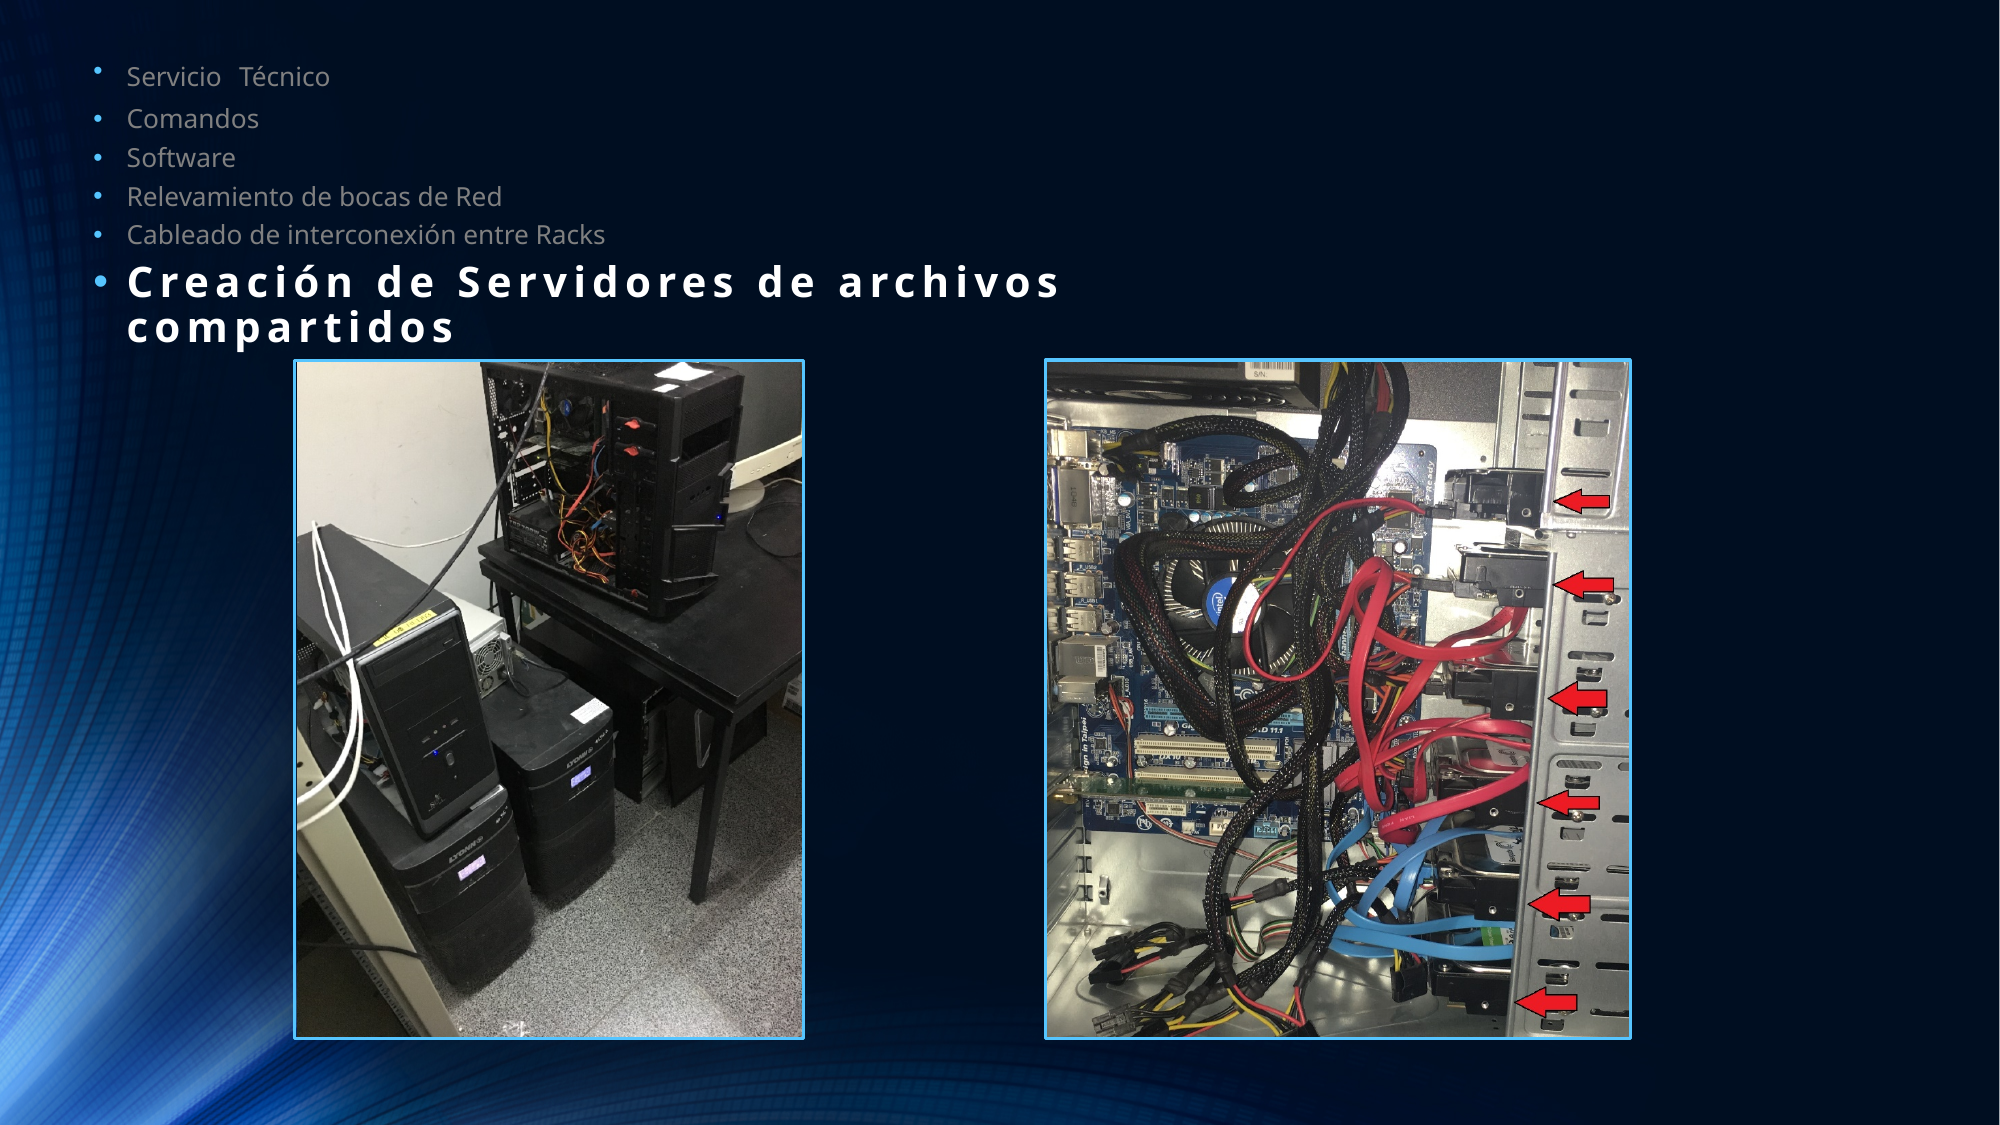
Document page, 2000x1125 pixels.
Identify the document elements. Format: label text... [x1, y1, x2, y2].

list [211, 446, 887, 953]
picture [0, 0, 2000, 1125]
list Servicio Técnico Comandos Software Relevamiento de bocas de Red Cableado de interconexión entre Racks Creación de Servidores de archivos compartidos [78, 42, 1390, 362]
